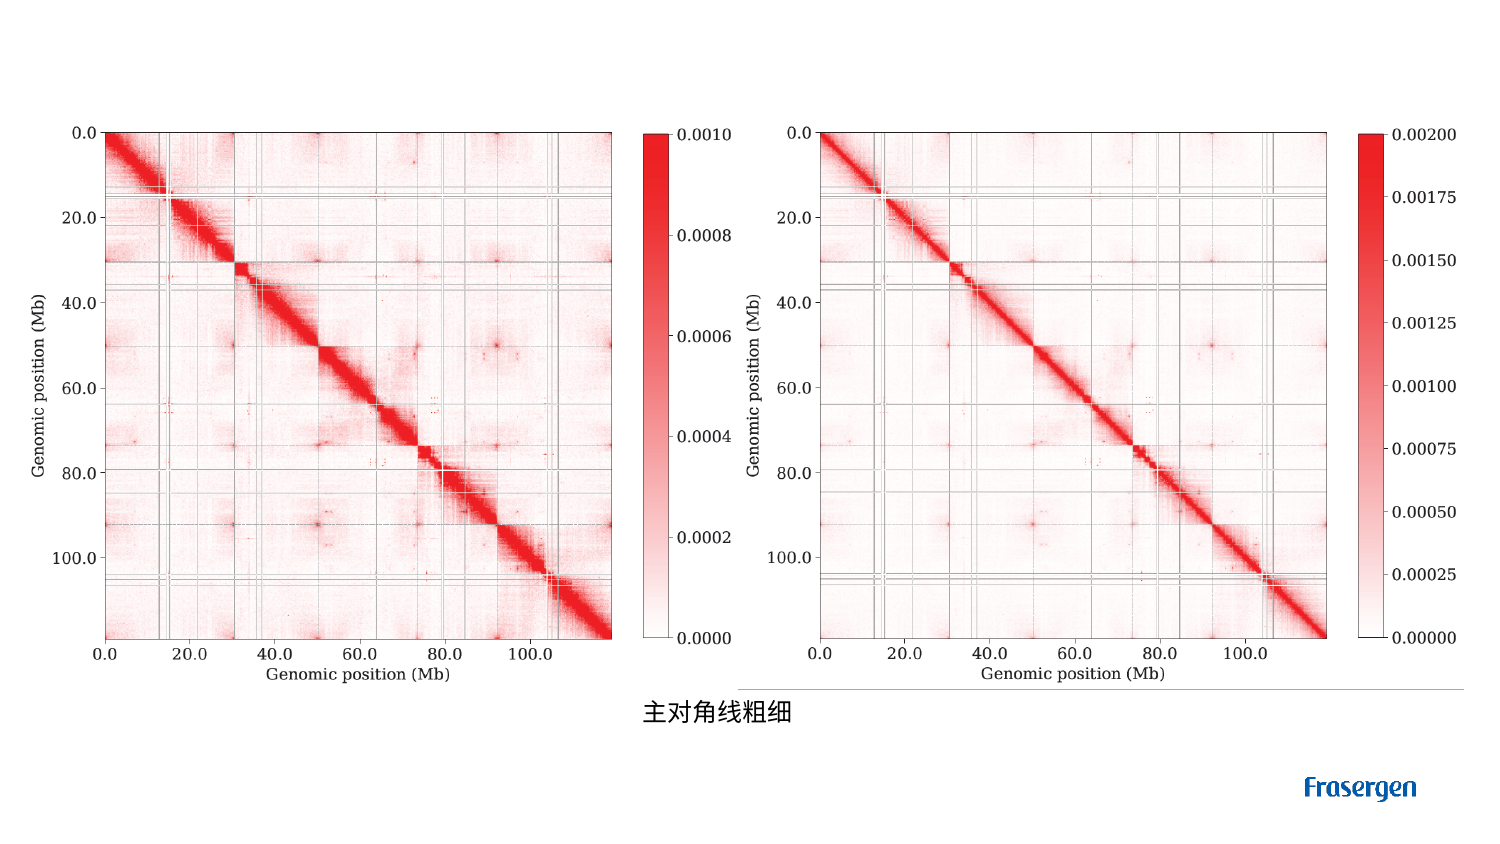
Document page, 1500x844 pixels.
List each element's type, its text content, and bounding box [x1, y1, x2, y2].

text_box 主对角线粗细 [627, 690, 833, 735]
picture [1305, 777, 1416, 802]
picture [23, 118, 1464, 690]
